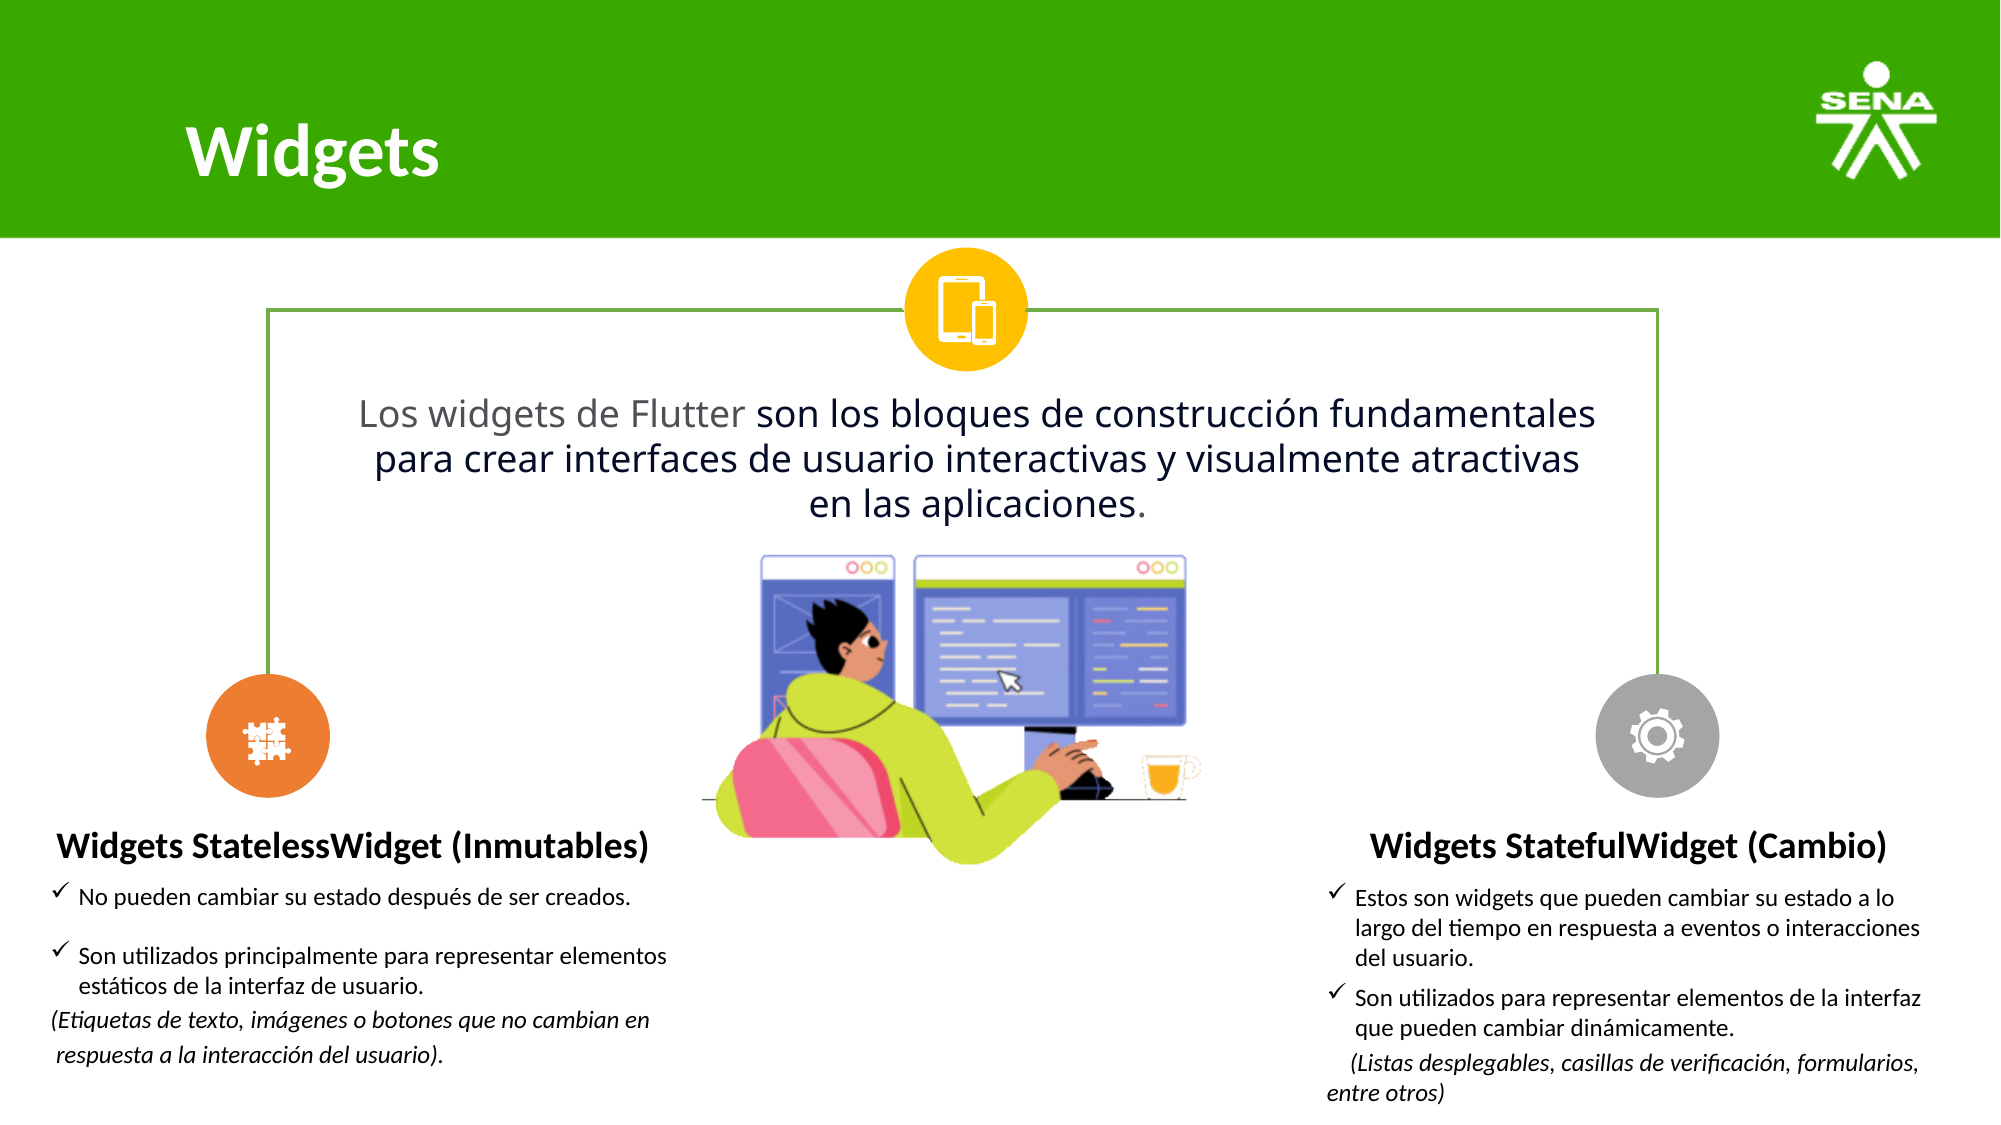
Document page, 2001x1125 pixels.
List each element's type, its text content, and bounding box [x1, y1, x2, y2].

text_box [268, 309, 903, 675]
text_box No pueden cambiar su estado después de ser creados. Son utilizados principalmente para representar elementos estáticos de la interfaz de usuario. (Etiquetas de texto, imágenes o botones que no cambian en respuesta a la interacción del usuario). [35, 873, 688, 1099]
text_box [1026, 309, 1658, 675]
title Widgets [96, 34, 1822, 252]
text_box [1628, 706, 1686, 765]
text_box Los widgets de Flutter son los bloques de construcción fundamentales para crear interfaces de usuario interactivas y visualmente atractivas en las aplicaciones. [903, 382, 1026, 453]
text_box Estos son widgets que pueden cambiar su estado a lo largo del tiempo en respuesta a eventos o interacciones del usuario. Son utilizados para representar elementos de la interfaz que pueden cambiar dinámicamente. (Listas desplegables, casillas de verificación, formularios, entre otros) [1312, 873, 1965, 1088]
text_box Widgets StatefulWidget (Cambio) [1328, 814, 1929, 860]
text_box [903, 252, 1030, 373]
picture [0, 0, 2001, 1125]
text_box [241, 715, 293, 767]
text_box [205, 673, 331, 799]
text_box [1594, 673, 1721, 799]
text_box Widgets StatelessWidget (Inmutables) [35, 814, 630, 860]
text_box [937, 274, 998, 347]
